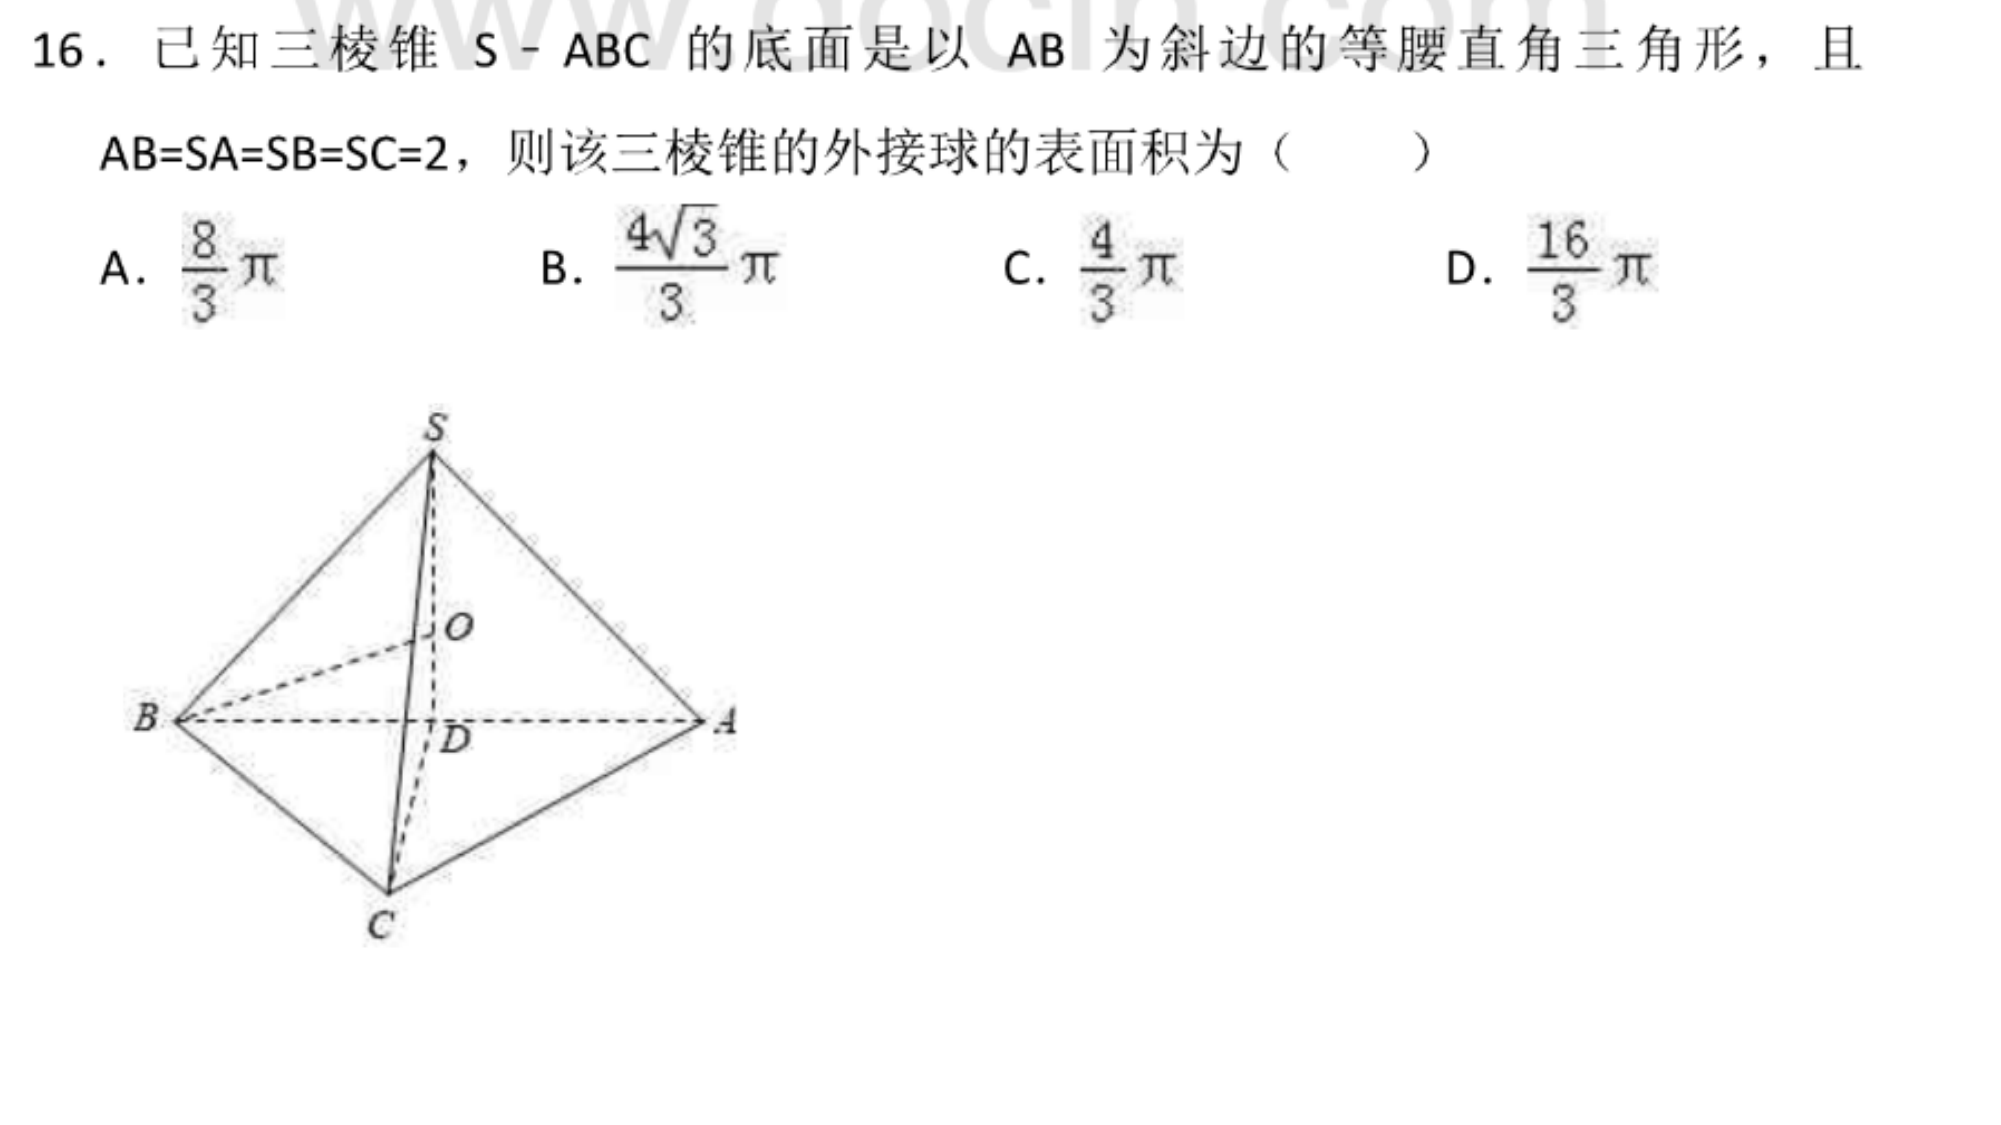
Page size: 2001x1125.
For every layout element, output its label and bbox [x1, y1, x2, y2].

picture [13, 0, 1898, 350]
picture [109, 378, 787, 957]
